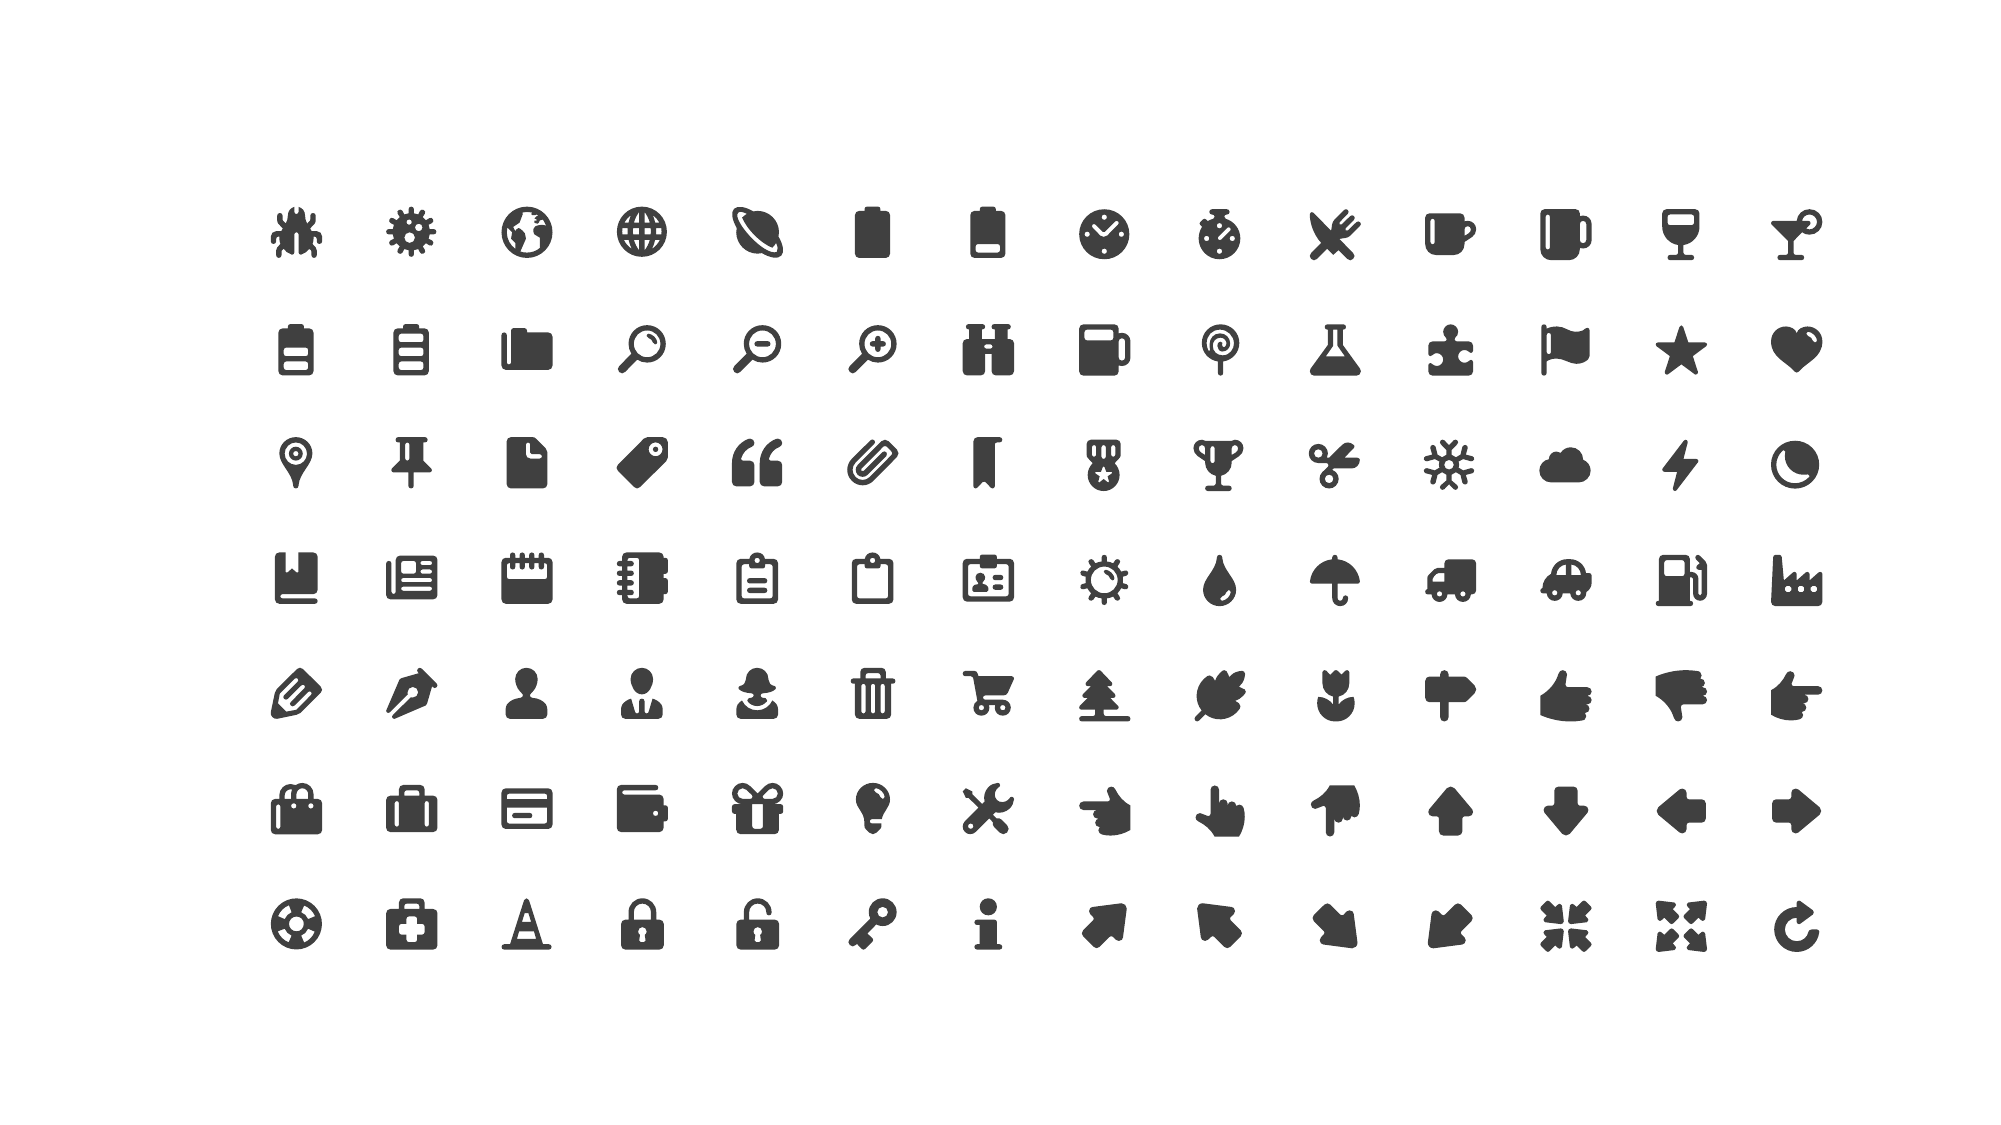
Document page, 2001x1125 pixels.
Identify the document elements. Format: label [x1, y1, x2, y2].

text_box [759, 438, 783, 487]
text_box [970, 206, 1006, 258]
text_box [1774, 900, 1820, 952]
text_box [505, 667, 548, 719]
text_box [1203, 554, 1237, 607]
text_box [1568, 900, 1592, 925]
text_box [1683, 928, 1708, 952]
text_box [736, 898, 780, 950]
text_box [1771, 554, 1823, 607]
text_box [1540, 209, 1592, 261]
text_box [1193, 439, 1244, 492]
text_box [616, 206, 667, 257]
text_box [1540, 670, 1592, 722]
text_box [1543, 786, 1589, 836]
text_box [274, 552, 318, 604]
text_box [962, 670, 1015, 716]
text_box [1428, 786, 1474, 836]
text_box [1079, 786, 1131, 836]
text_box [386, 206, 437, 257]
text_box [731, 438, 755, 487]
text_box [973, 437, 1003, 489]
text_box [732, 325, 782, 374]
text_box [1771, 440, 1820, 489]
text_box [1425, 670, 1477, 722]
text_box [855, 782, 891, 835]
text_box [1309, 554, 1360, 607]
text_box [1194, 670, 1246, 722]
text_box [1312, 903, 1358, 949]
text_box [279, 437, 313, 489]
text_box [386, 898, 438, 950]
text_box [1201, 324, 1240, 376]
text_box [1655, 554, 1708, 607]
text_box [1086, 439, 1121, 492]
text_box [738, 667, 776, 707]
text_box [1540, 900, 1564, 925]
text_box [393, 324, 429, 376]
text_box [1772, 788, 1822, 834]
text_box [1309, 324, 1361, 376]
text_box [386, 667, 438, 719]
text_box [616, 437, 668, 489]
text_box [1539, 447, 1591, 483]
text_box [1308, 442, 1360, 489]
text_box [501, 206, 553, 258]
text_box [1425, 559, 1477, 602]
text_box [1081, 903, 1127, 949]
text_box [1540, 928, 1564, 952]
text_box [1662, 439, 1699, 492]
text_box [1655, 325, 1708, 375]
text_box [854, 206, 891, 258]
text_box [386, 555, 438, 600]
text_box [732, 207, 783, 258]
text_box [962, 782, 1015, 835]
text_box [1079, 324, 1131, 376]
text_box [1195, 785, 1245, 837]
text_box [270, 898, 322, 950]
text_box [1423, 439, 1475, 490]
text_box [1655, 900, 1680, 925]
text_box [1655, 670, 1708, 722]
text_box [386, 784, 438, 833]
text_box [1568, 928, 1592, 952]
text_box [270, 782, 323, 835]
text_box [850, 667, 896, 719]
text_box [1310, 785, 1360, 837]
text_box [1428, 324, 1474, 376]
text_box [616, 784, 668, 833]
text_box [617, 325, 666, 374]
text_box [1771, 326, 1823, 373]
text_box [1541, 324, 1590, 376]
text_box [1771, 671, 1823, 721]
text_box [1197, 903, 1242, 949]
text_box [1079, 209, 1130, 260]
text_box [630, 667, 654, 695]
text_box [506, 437, 548, 489]
text_box [1427, 903, 1473, 949]
text_box [736, 552, 779, 604]
text_box [501, 328, 553, 370]
text_box [847, 439, 899, 486]
text_box [974, 919, 1003, 950]
text_box [621, 698, 663, 719]
text_box [391, 437, 432, 489]
text_box [1317, 670, 1355, 722]
text_box [848, 325, 897, 374]
text_box [731, 782, 784, 835]
text_box [501, 788, 553, 829]
text_box [501, 898, 552, 950]
text_box [1079, 670, 1131, 722]
text_box [1771, 209, 1823, 261]
text_box [278, 324, 314, 376]
text_box [962, 554, 1015, 602]
text_box [270, 206, 323, 258]
text_box [1656, 788, 1706, 834]
text_box [1309, 209, 1361, 261]
text_box [1198, 209, 1241, 260]
text_box [1662, 209, 1700, 261]
text_box [1080, 554, 1129, 606]
text_box [851, 552, 894, 604]
text_box [848, 898, 897, 950]
text_box [979, 898, 997, 916]
text_box [1425, 213, 1477, 256]
text_box [962, 324, 1015, 376]
text_box [1683, 900, 1708, 925]
text_box [616, 552, 668, 604]
text_box [1655, 928, 1680, 952]
text_box [270, 667, 323, 719]
text_box [1540, 559, 1592, 601]
text_box [501, 552, 553, 604]
text_box [736, 700, 779, 719]
text_box [621, 898, 664, 950]
